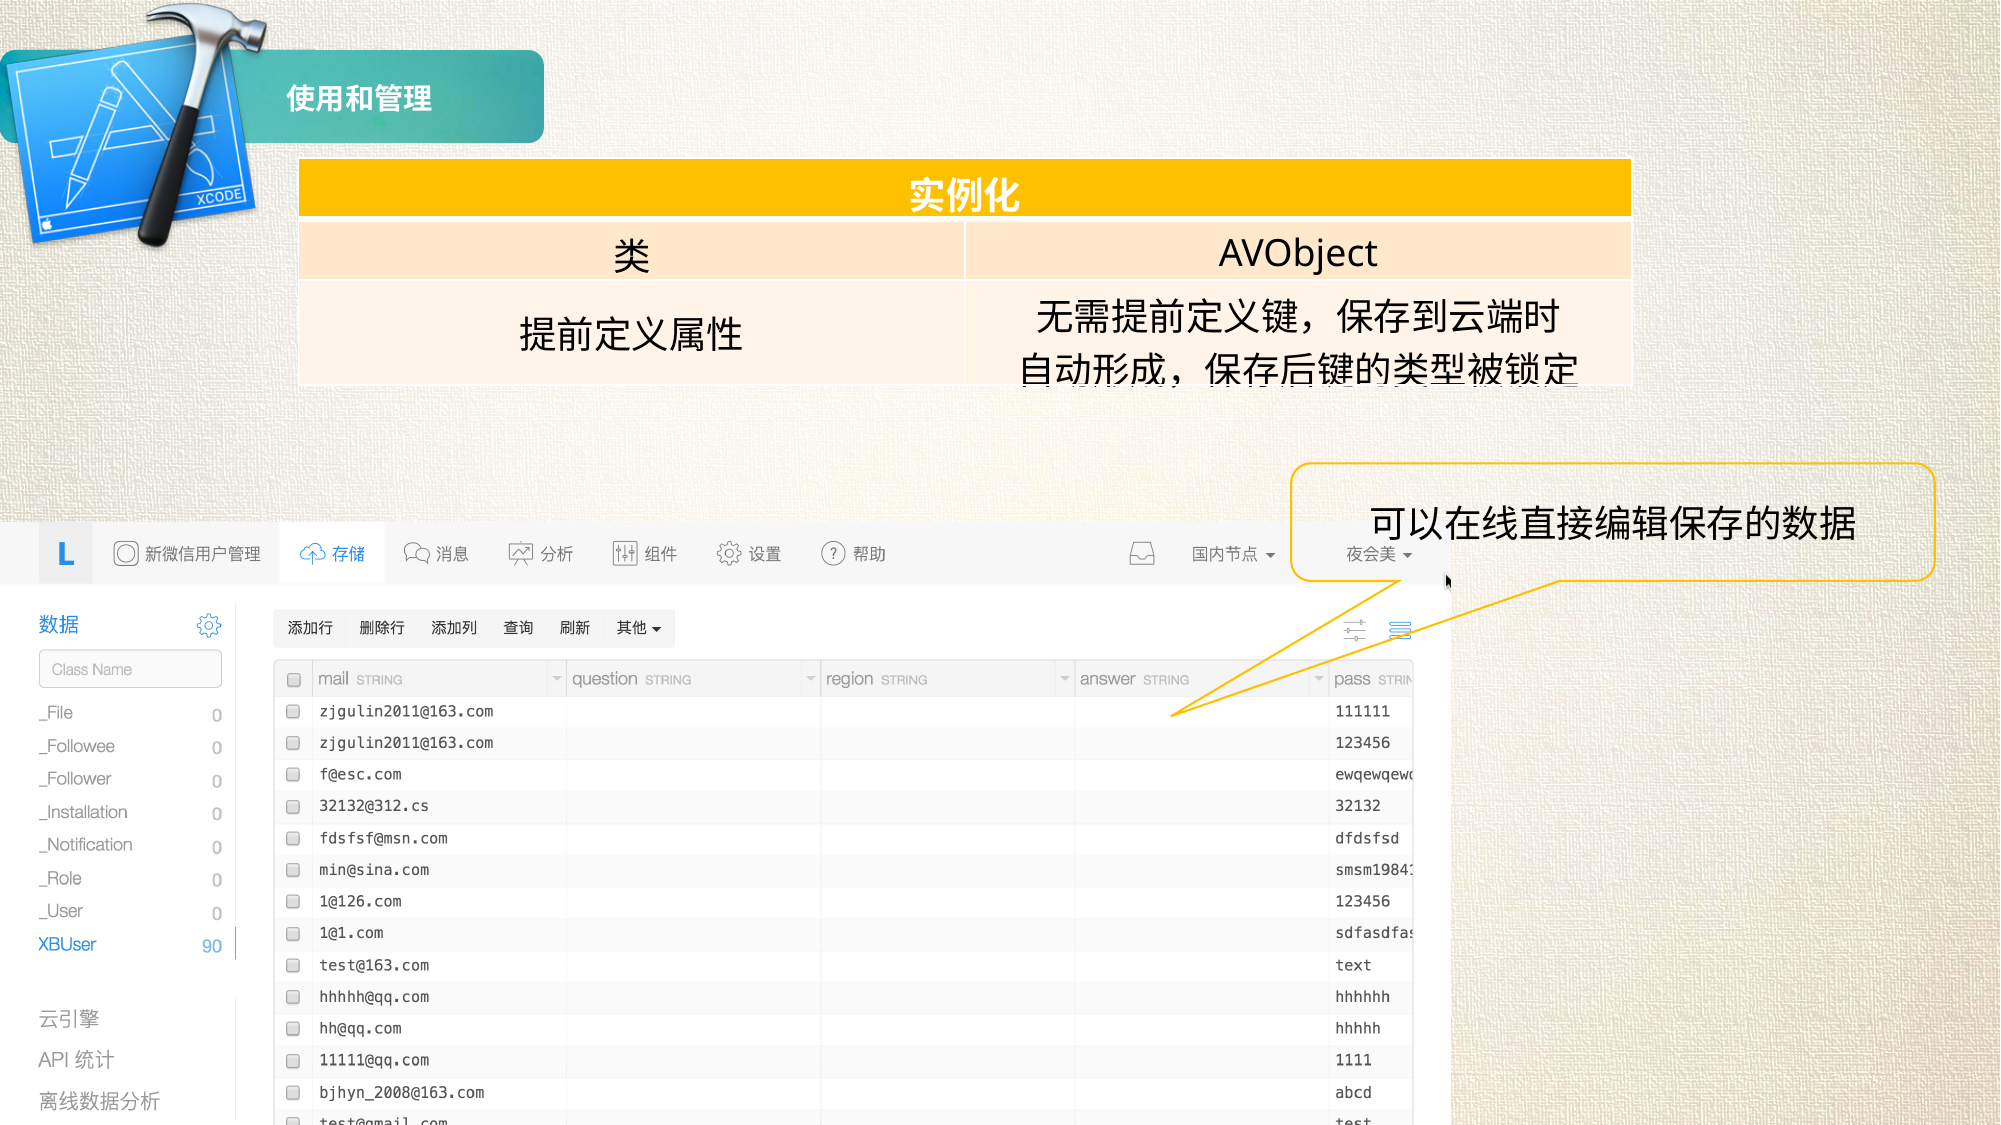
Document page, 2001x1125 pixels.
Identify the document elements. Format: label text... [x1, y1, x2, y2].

text_box 可以在线直接编辑保存的数据 [1290, 462, 1936, 620]
table_cell 提前定义属性 [299, 281, 964, 384]
picture [0, 0, 2000, 1125]
table_cell 类 [299, 222, 964, 279]
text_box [272, 72, 611, 170]
text_box [272, 48, 545, 72]
table_header 实例化 [299, 159, 1631, 216]
table_cell 无需提前定义键，保存到云端时 自动形成，保存后键的类型被锁定 [966, 281, 1631, 384]
table_cell AVObject [966, 222, 1631, 279]
